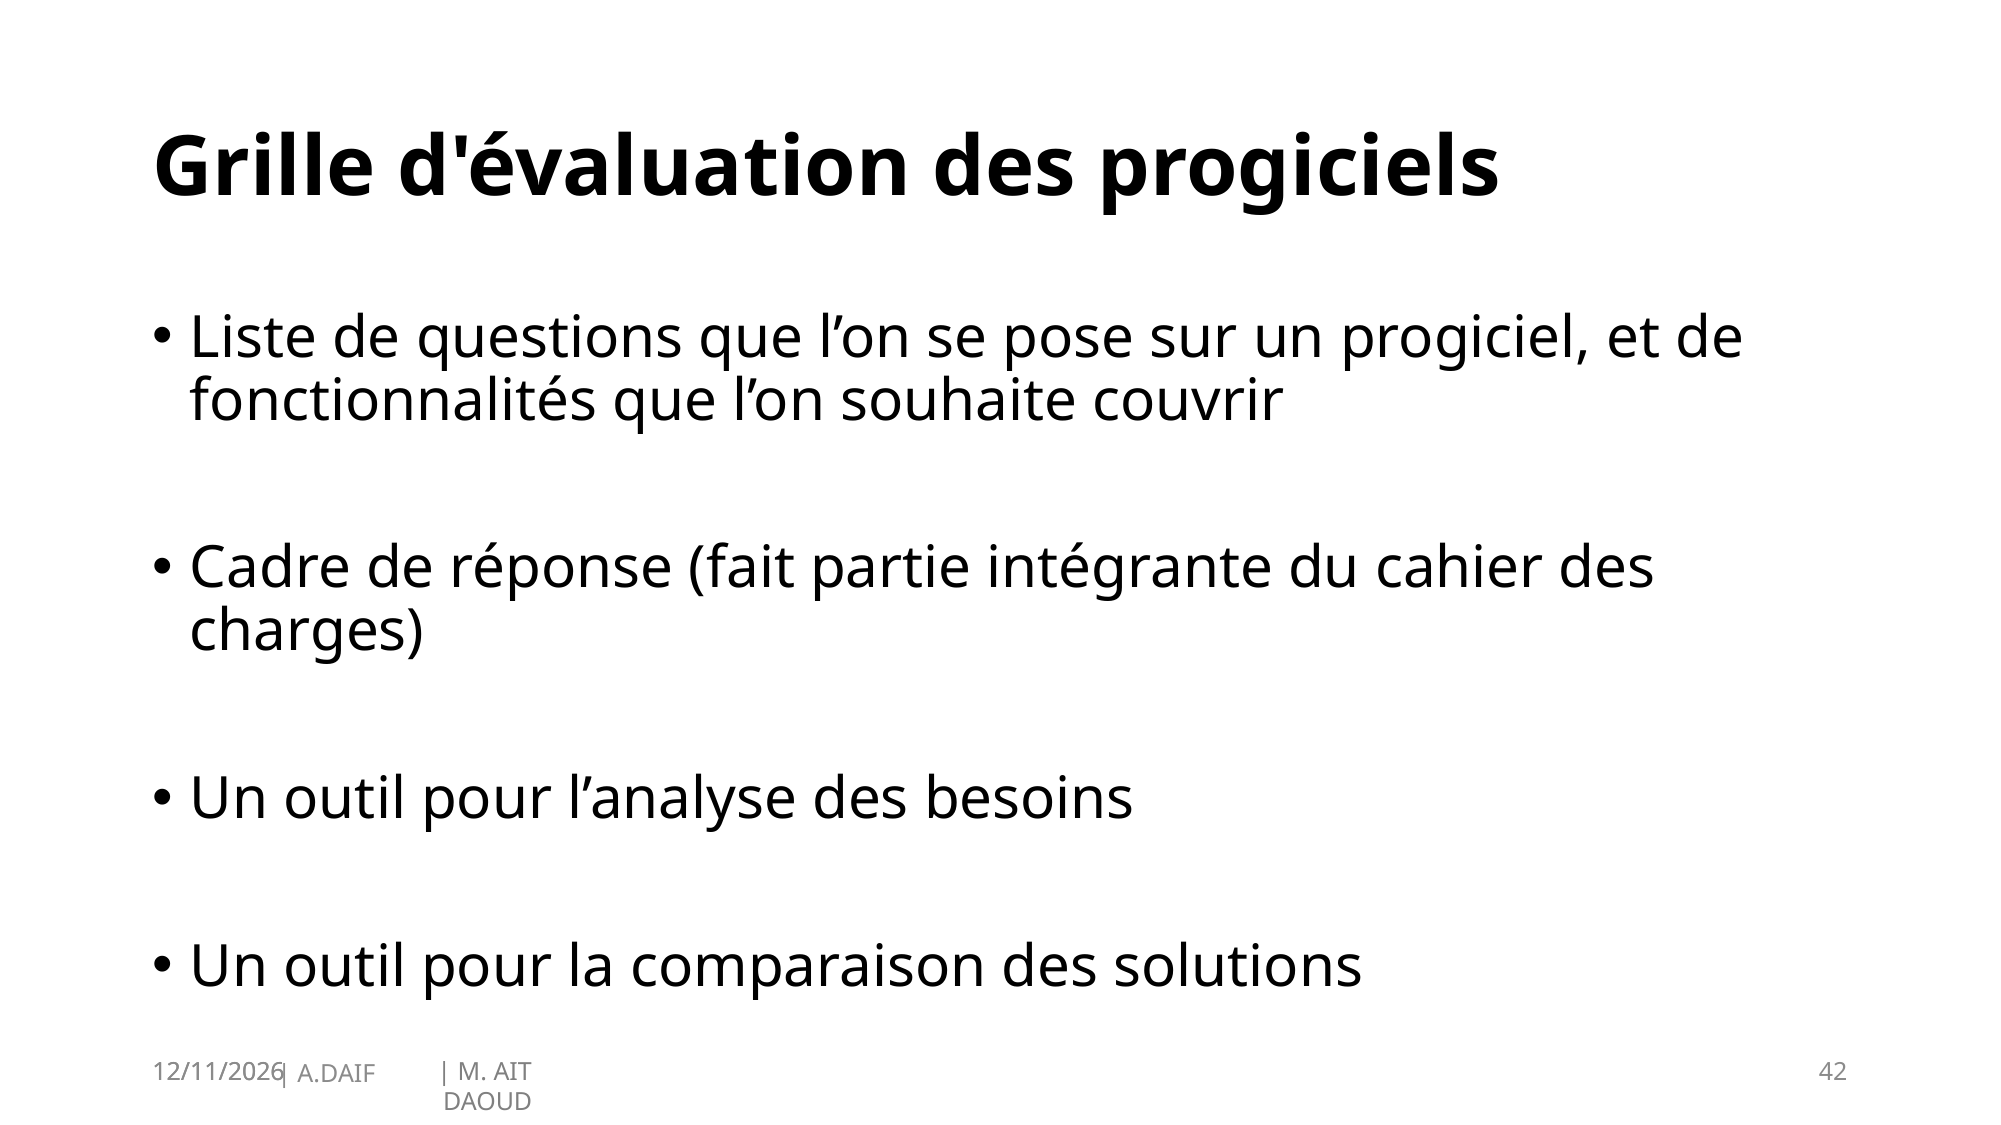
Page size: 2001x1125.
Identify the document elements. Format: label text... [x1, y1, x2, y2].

slide_number 42 [1412, 1042, 1863, 1103]
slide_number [137, 1042, 588, 1103]
list Liste de questions que l’on se pose sur un progiciel, et de fonctionnalités que l’on souhaite couvrir Cadre de réponse (fait partie intégrante du cahier des charges) Un outil pour l’analyse des besoins Un outil pour la comparaison des solutions [137, 299, 1863, 1014]
title Grille d'évaluation des progiciels [137, 59, 1863, 278]
